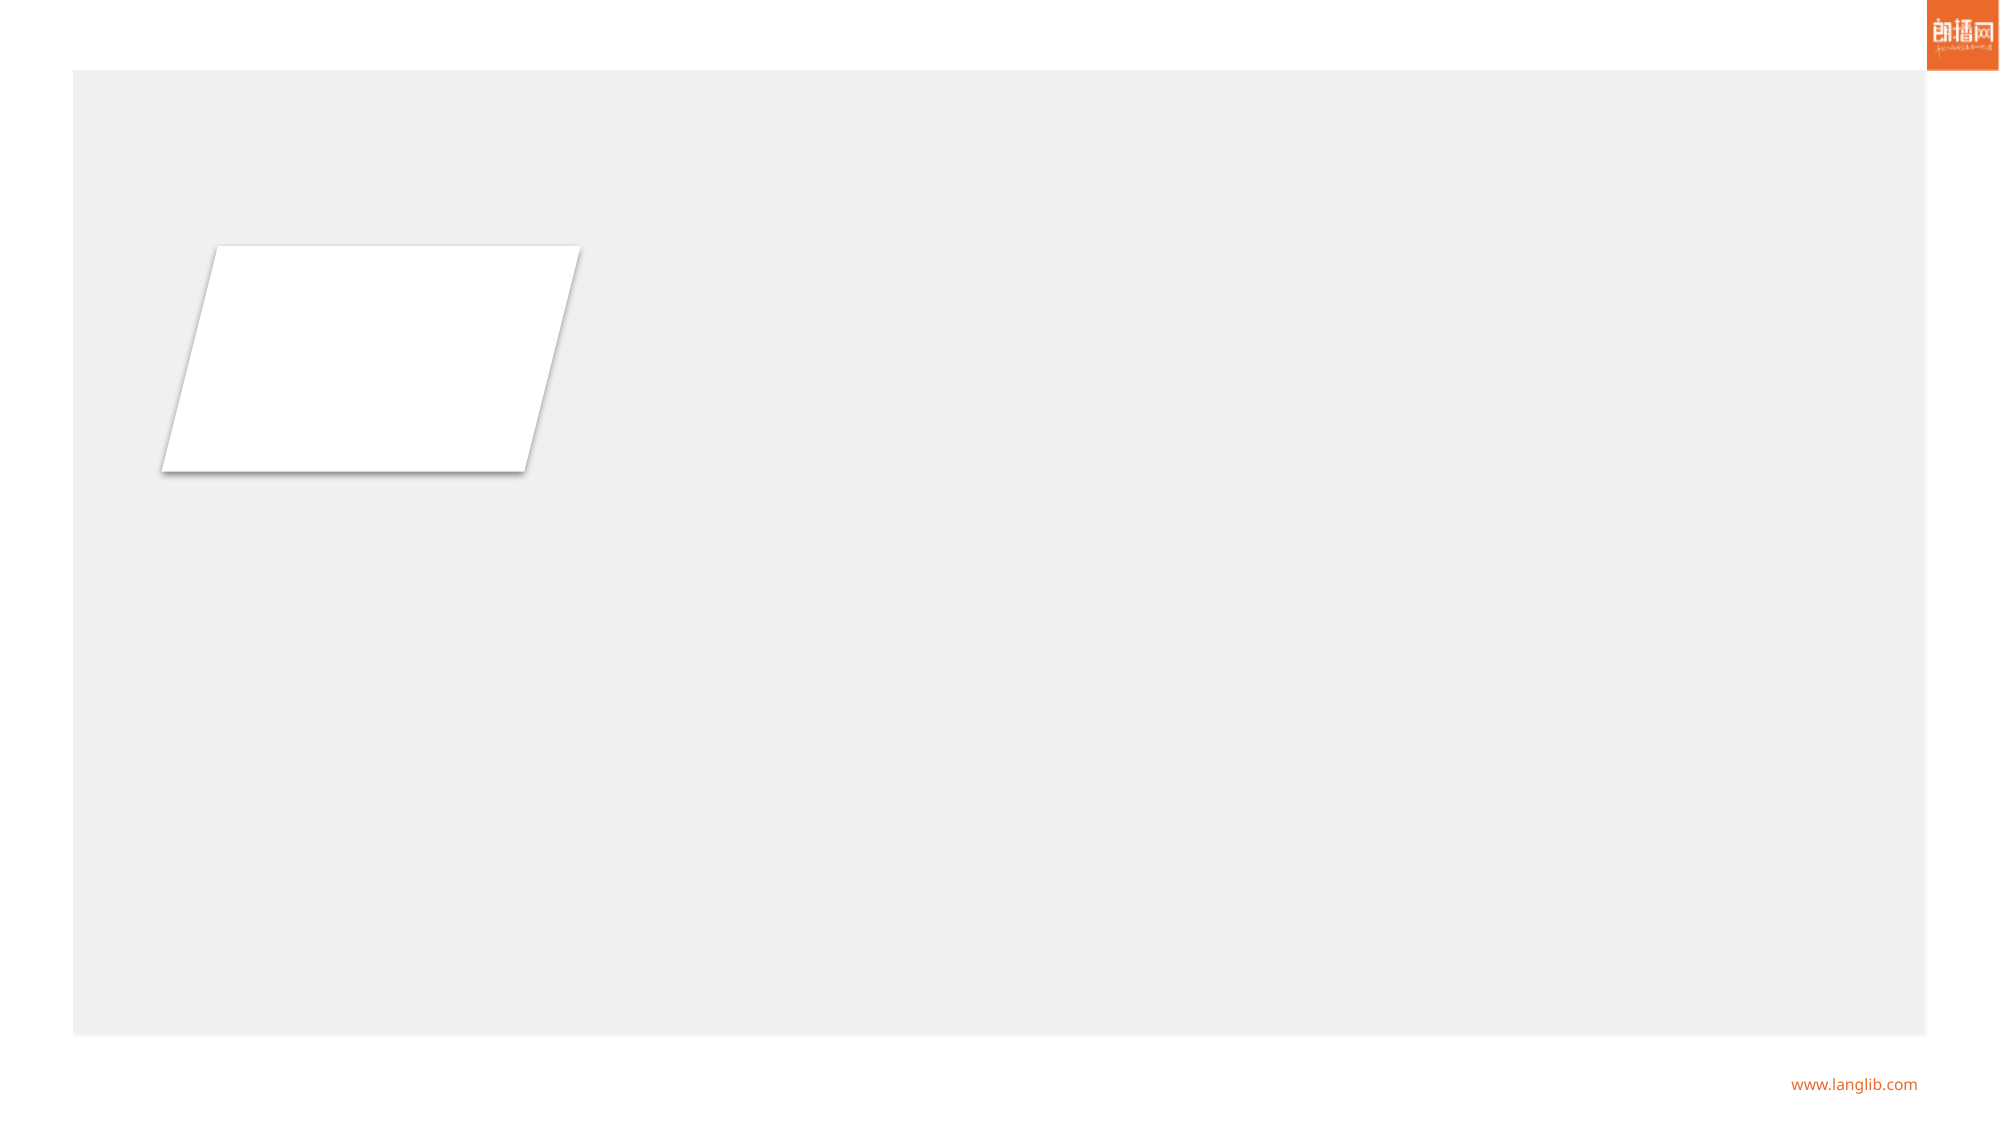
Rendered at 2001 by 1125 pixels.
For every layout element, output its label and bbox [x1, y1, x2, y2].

picture [72, 0, 2000, 1037]
text_box [162, 247, 580, 471]
